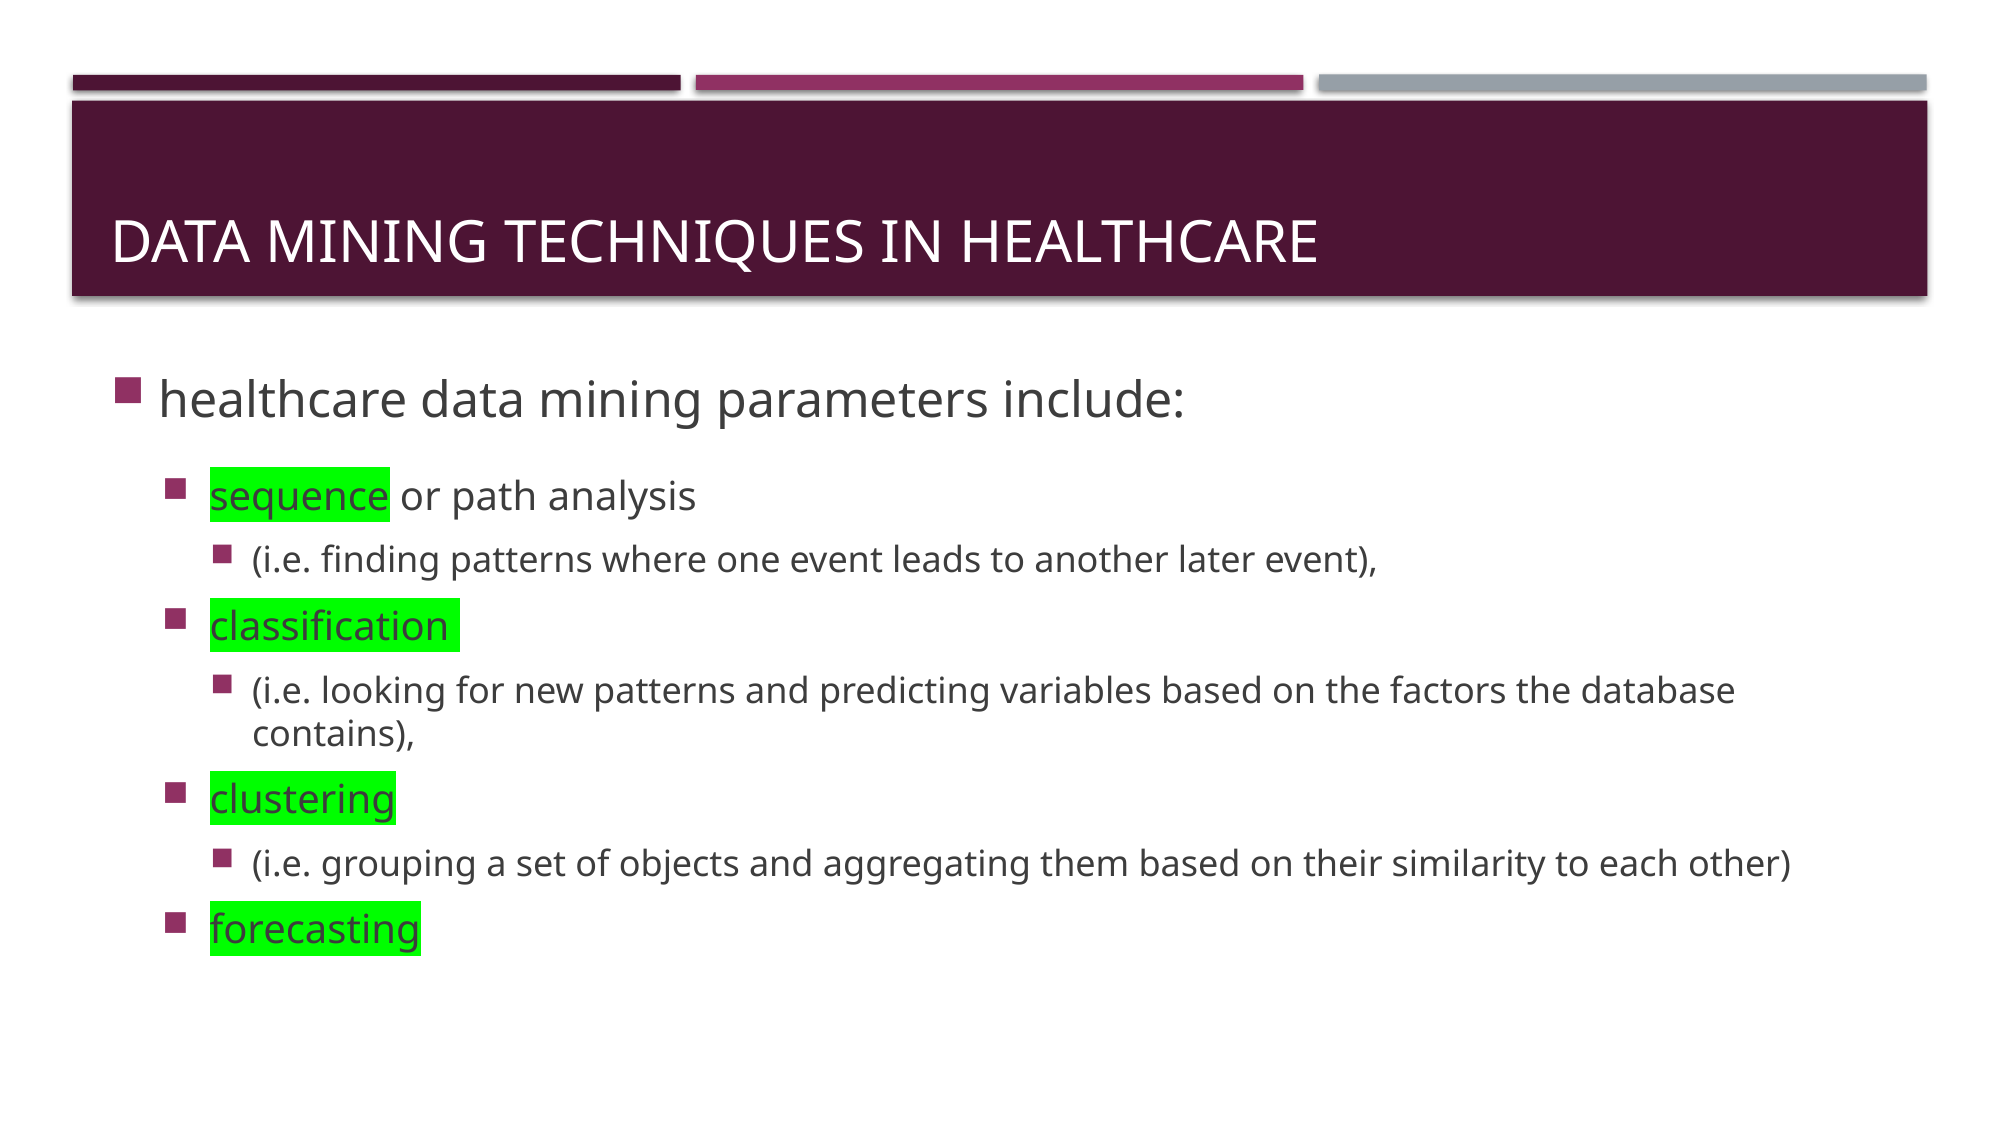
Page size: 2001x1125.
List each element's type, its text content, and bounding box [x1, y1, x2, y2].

list healthcare data mining parameters include: sequence or path analysis (i.e. finding patterns where one event leads to another later event), classification (i.e. looking for new patterns and predicting variables based on the factors the database contains), clustering (i.e. grouping a set of objects and aggregating them based on their similarity to each other) forecasting [95, 357, 1905, 962]
title Data Mining techniques in healthcare [95, 115, 1905, 282]
